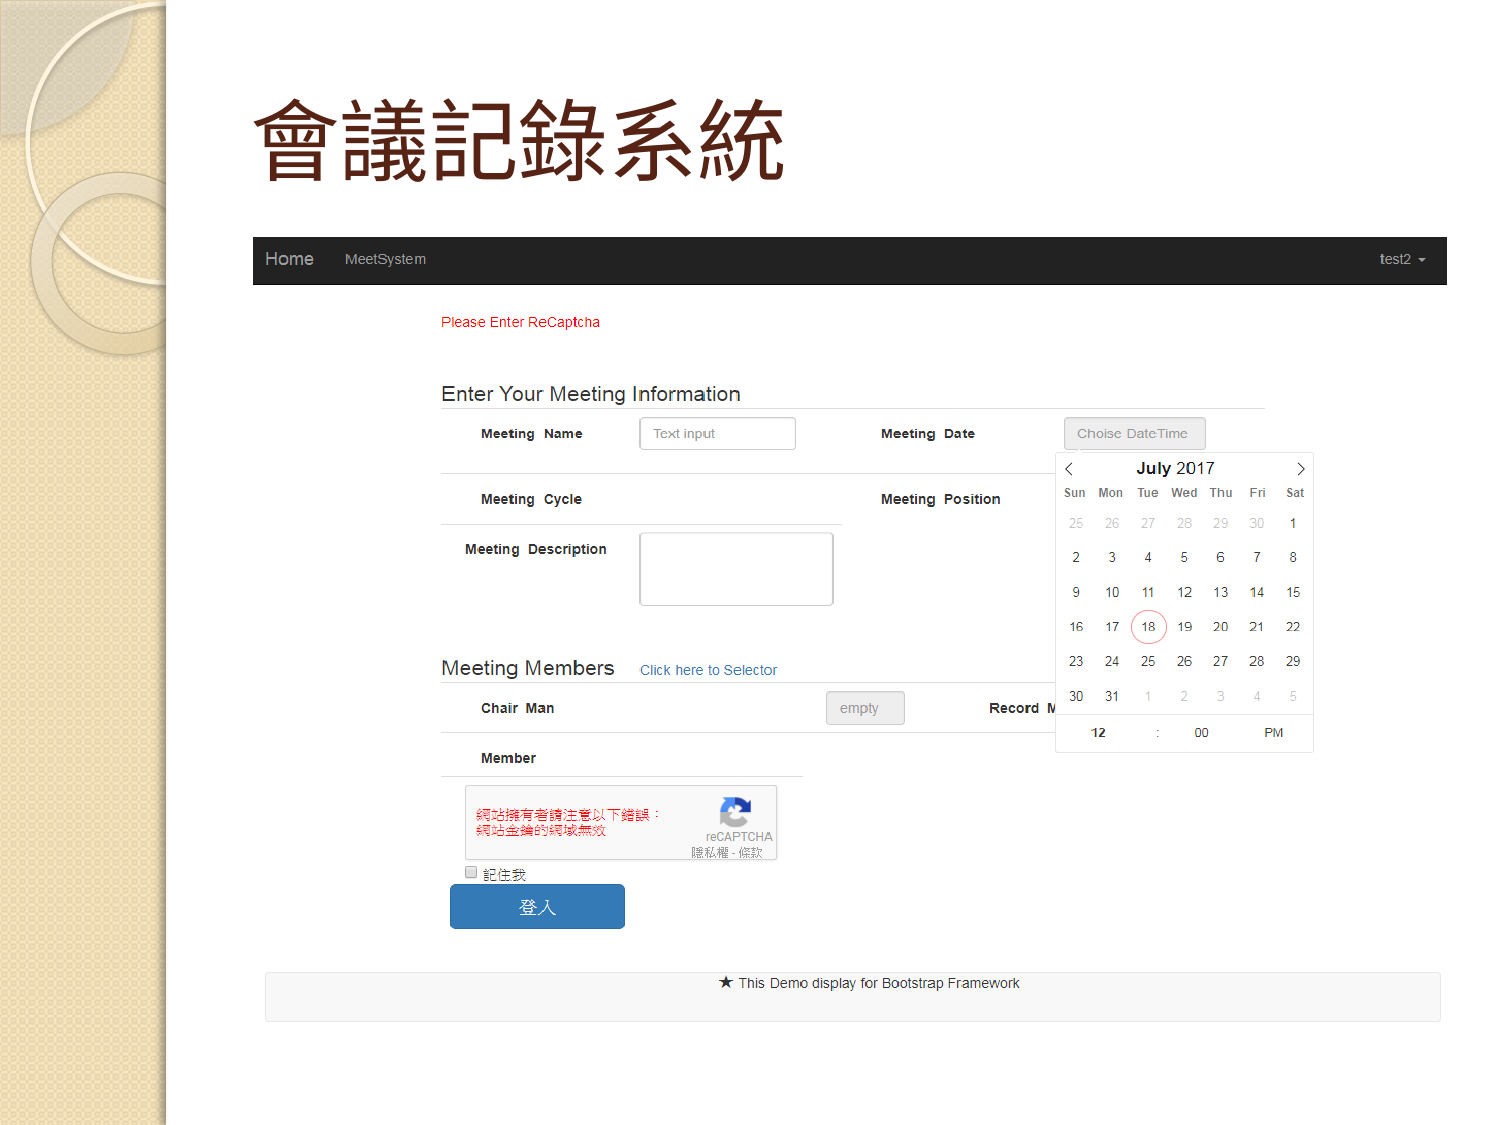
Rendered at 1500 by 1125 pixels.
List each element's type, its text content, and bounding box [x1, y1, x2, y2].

title 會議記錄系統 [235, 45, 1466, 233]
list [253, 237, 1448, 1026]
